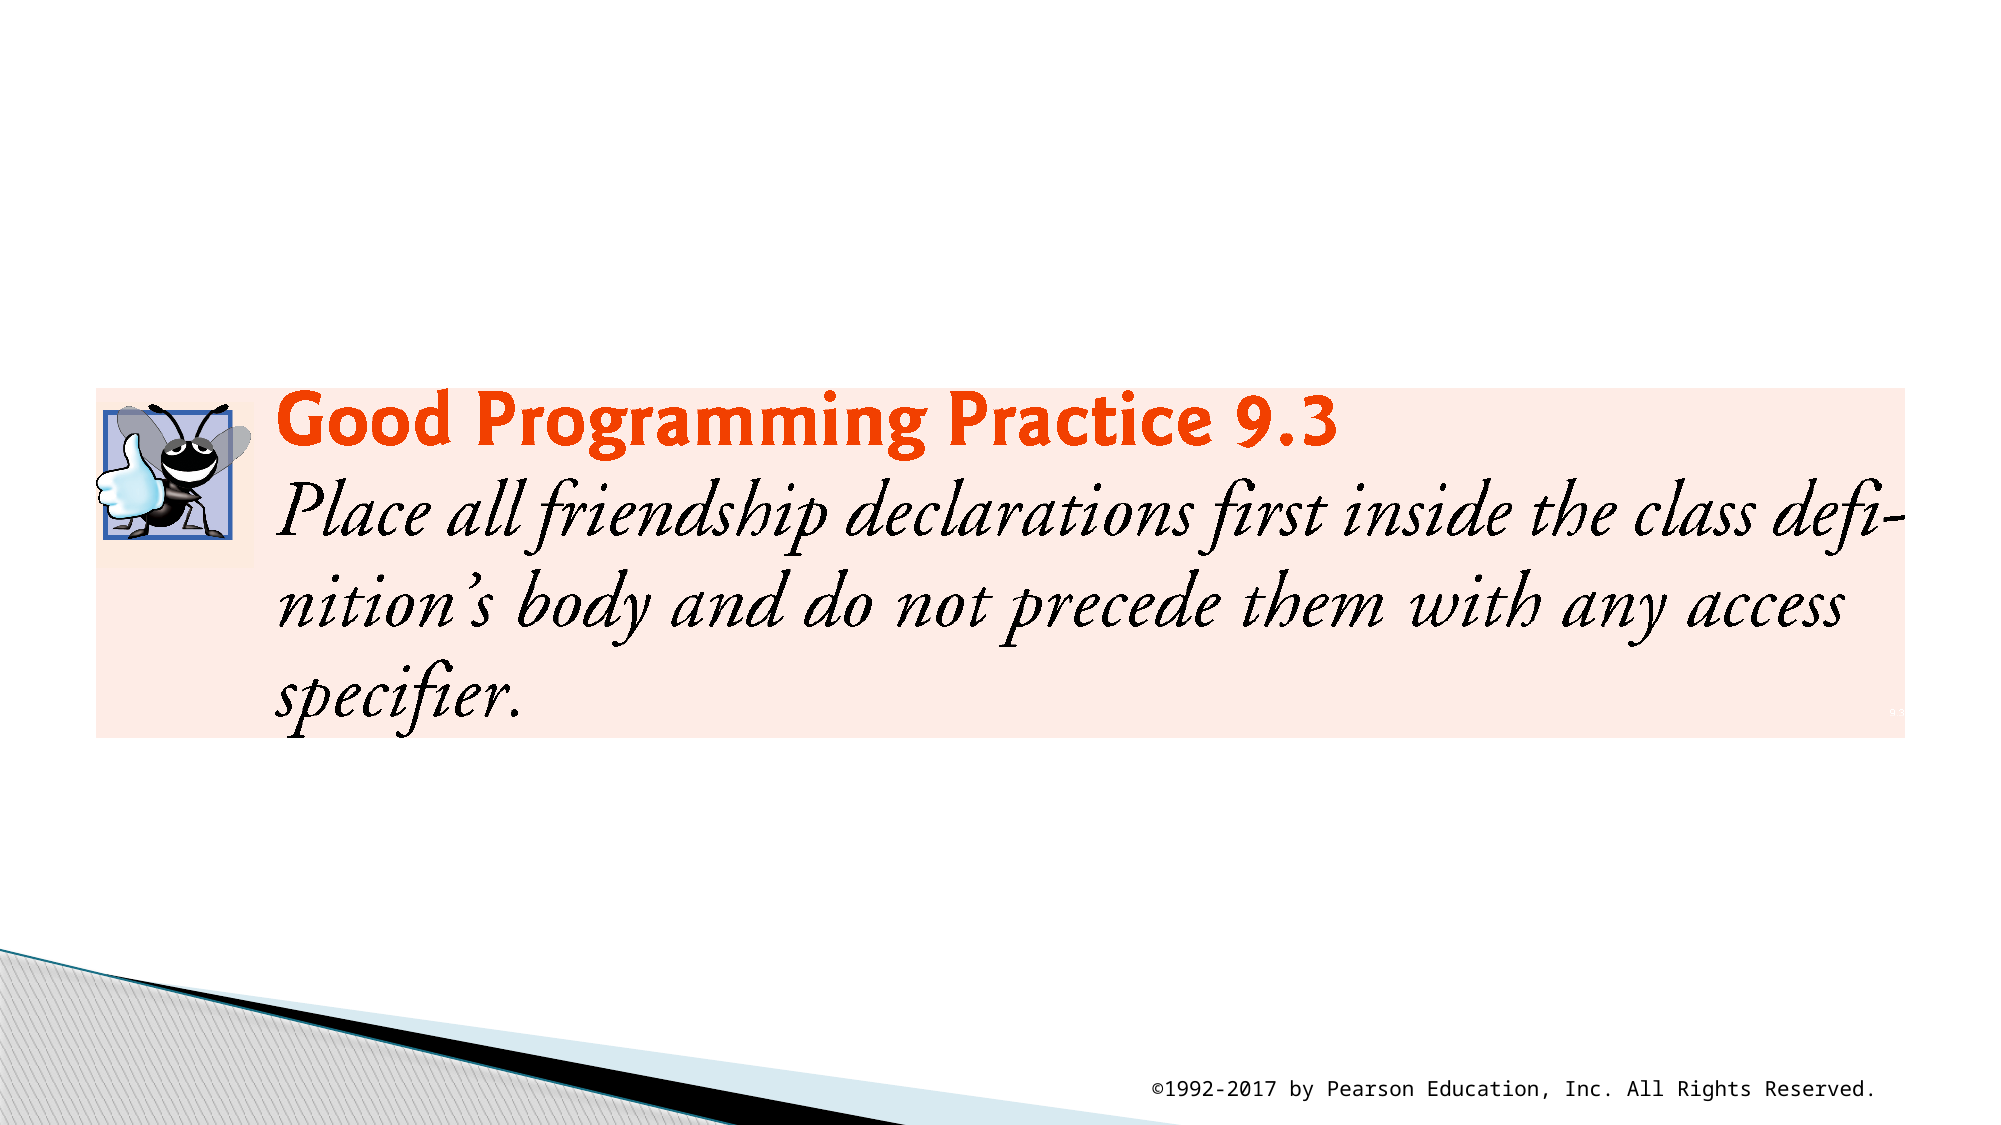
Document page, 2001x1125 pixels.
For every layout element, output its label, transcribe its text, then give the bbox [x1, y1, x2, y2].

picture [0, 291, 2000, 834]
footer ©1992-2017 by Pearson Education, Inc. All Rights Reserved. [866, 1051, 1892, 1112]
